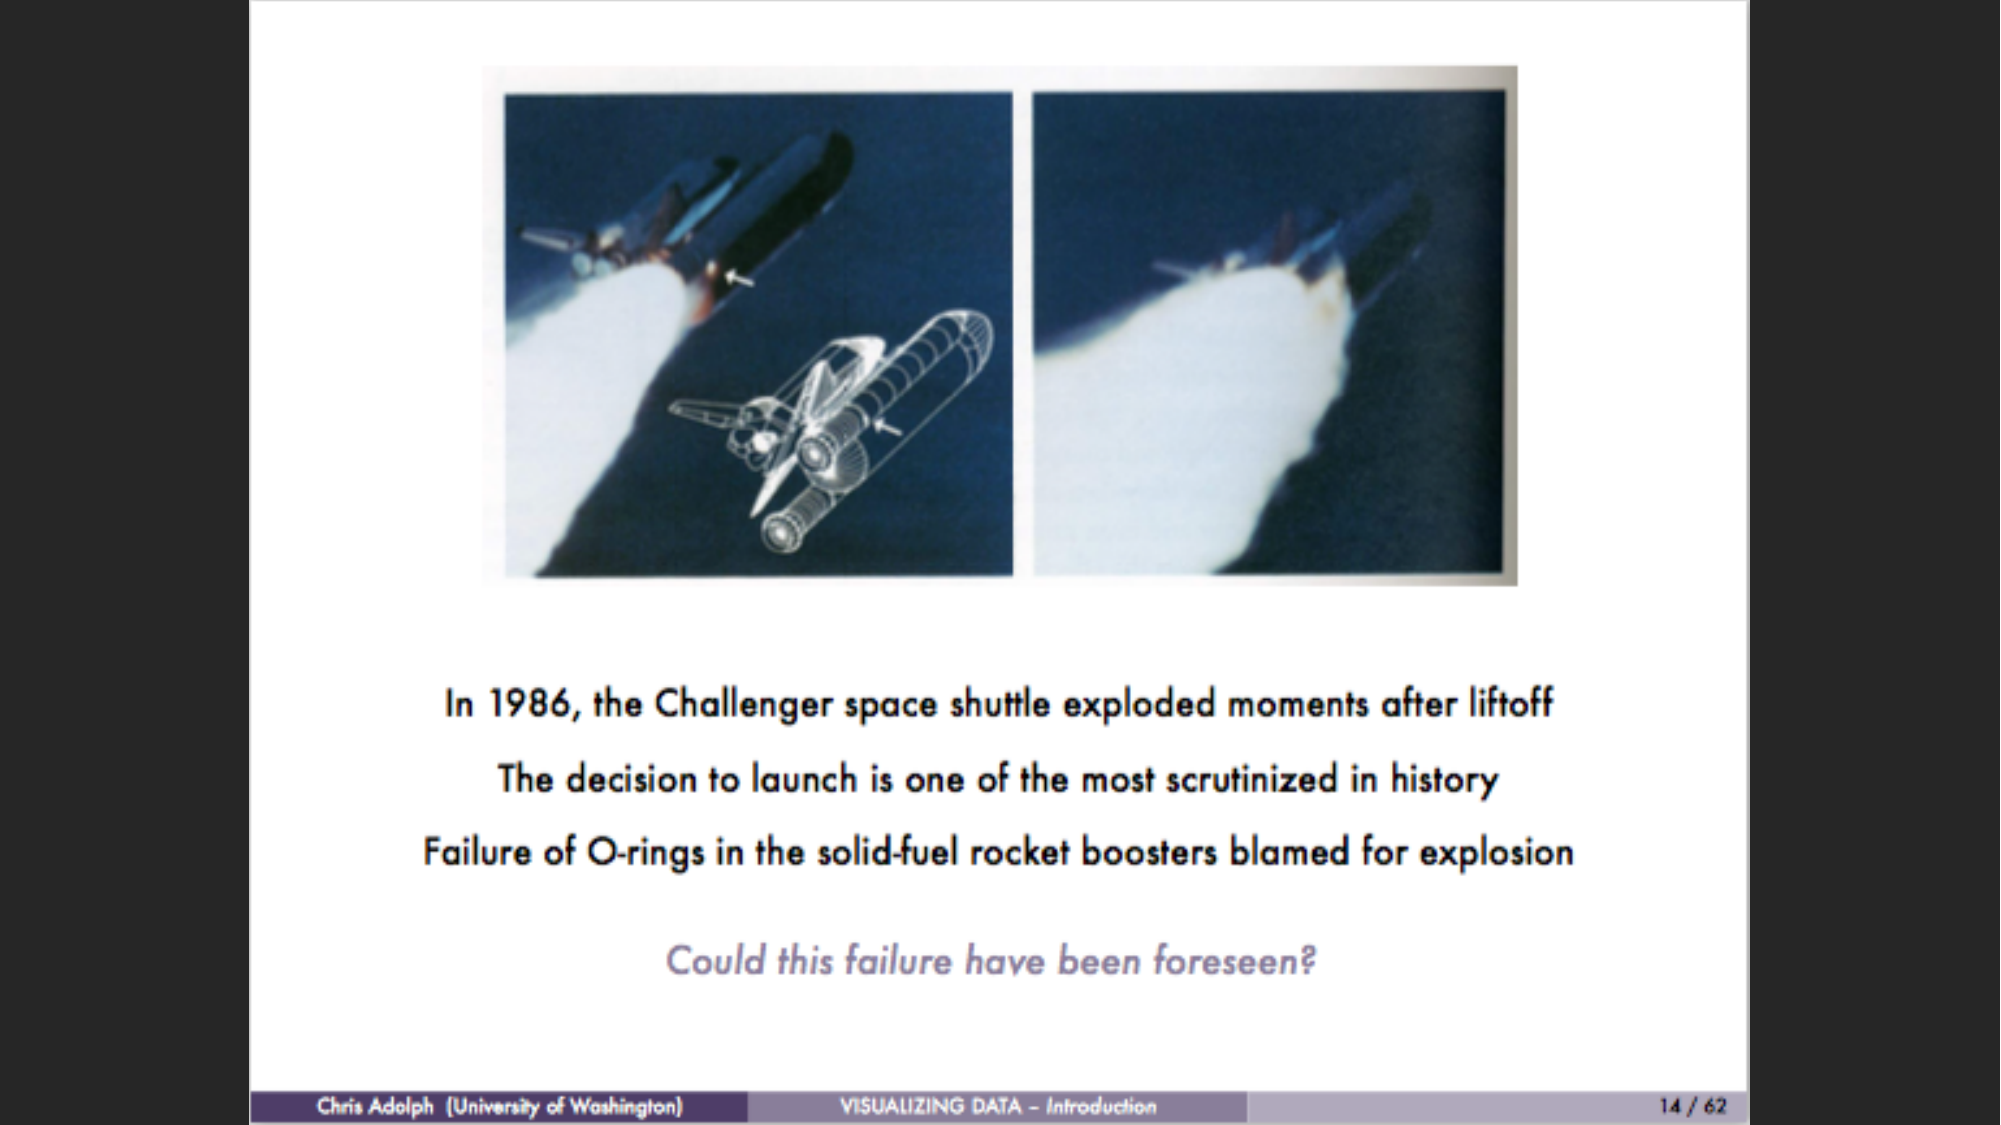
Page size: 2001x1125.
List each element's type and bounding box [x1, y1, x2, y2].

picture [249, 0, 1751, 1125]
